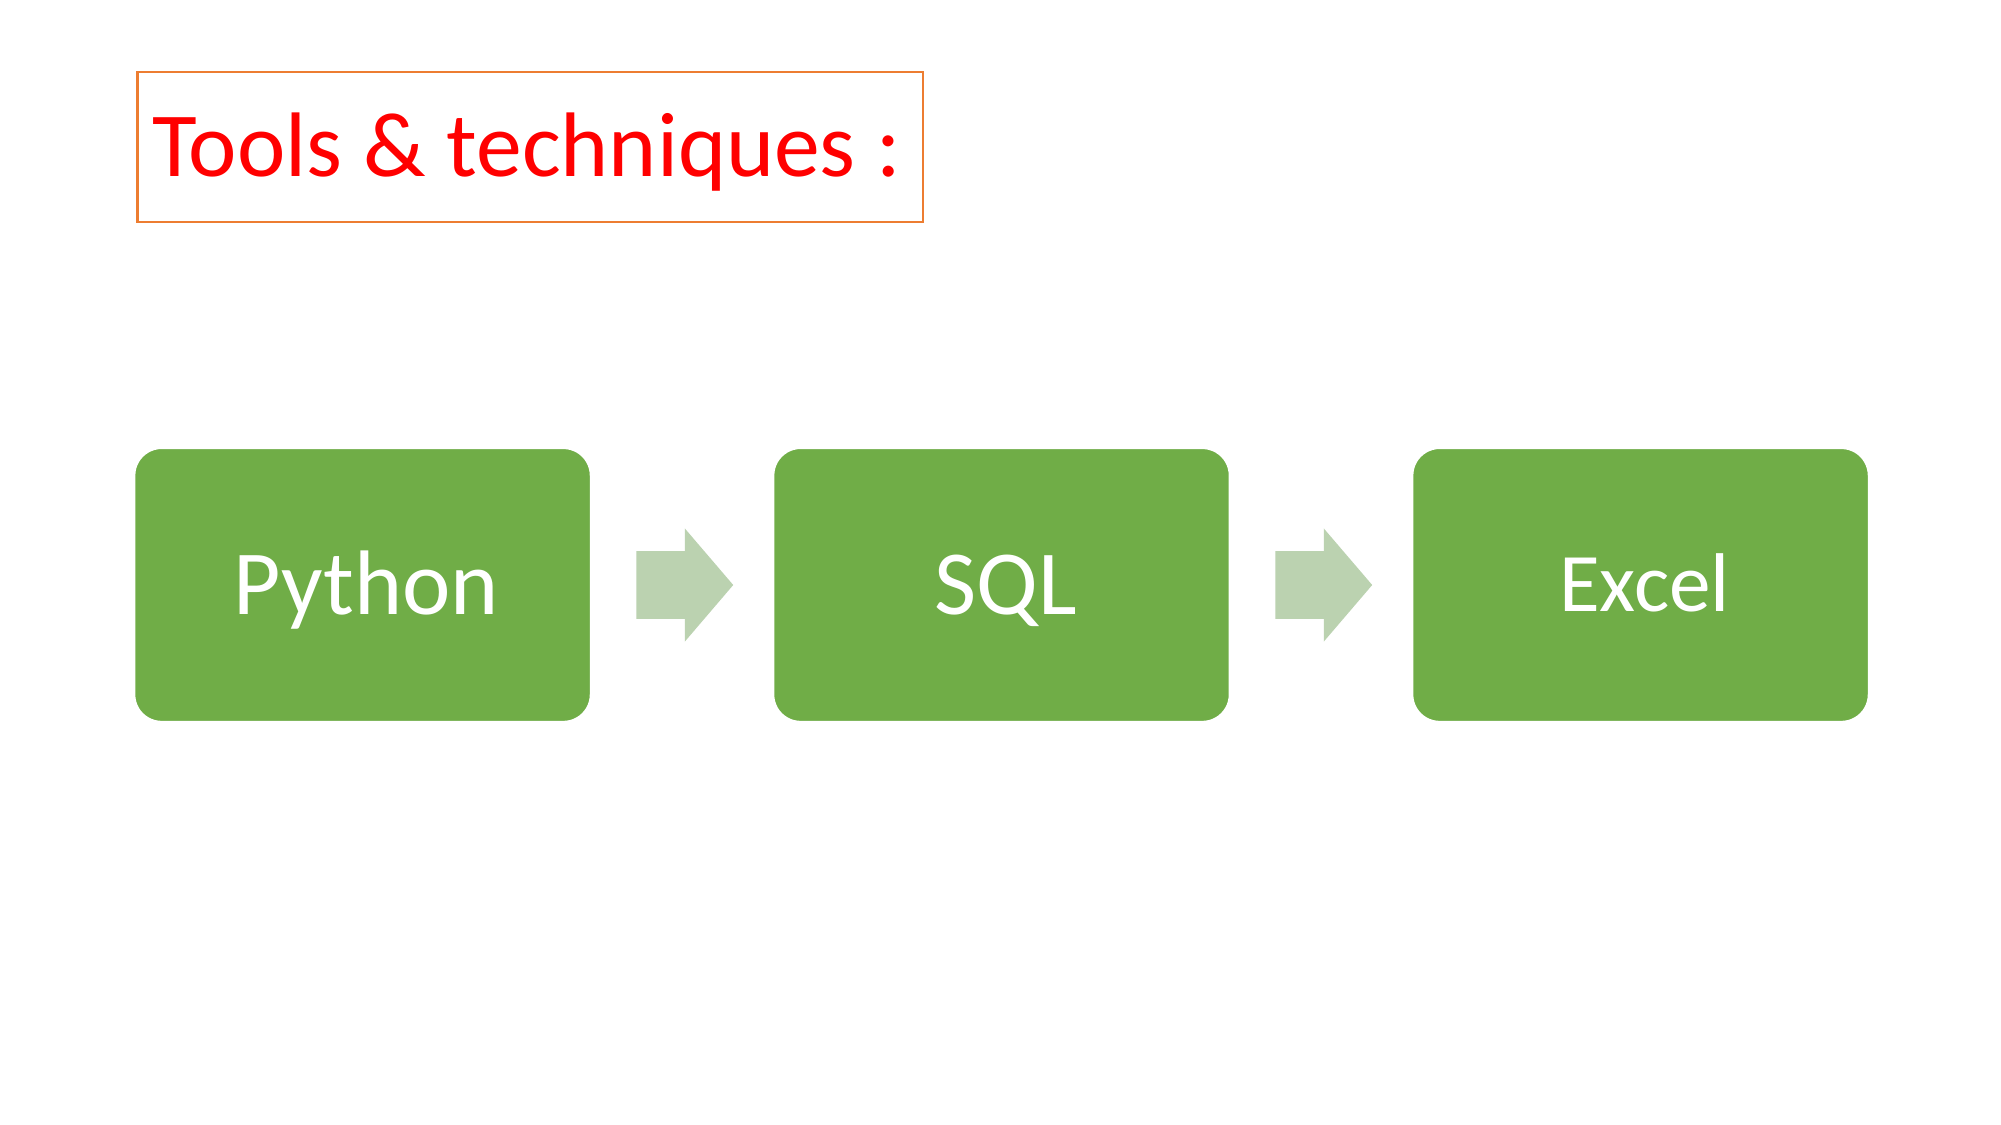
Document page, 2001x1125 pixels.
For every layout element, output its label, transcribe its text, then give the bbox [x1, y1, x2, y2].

title Tools & techniques : [136, 71, 924, 223]
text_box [132, 337, 1871, 833]
